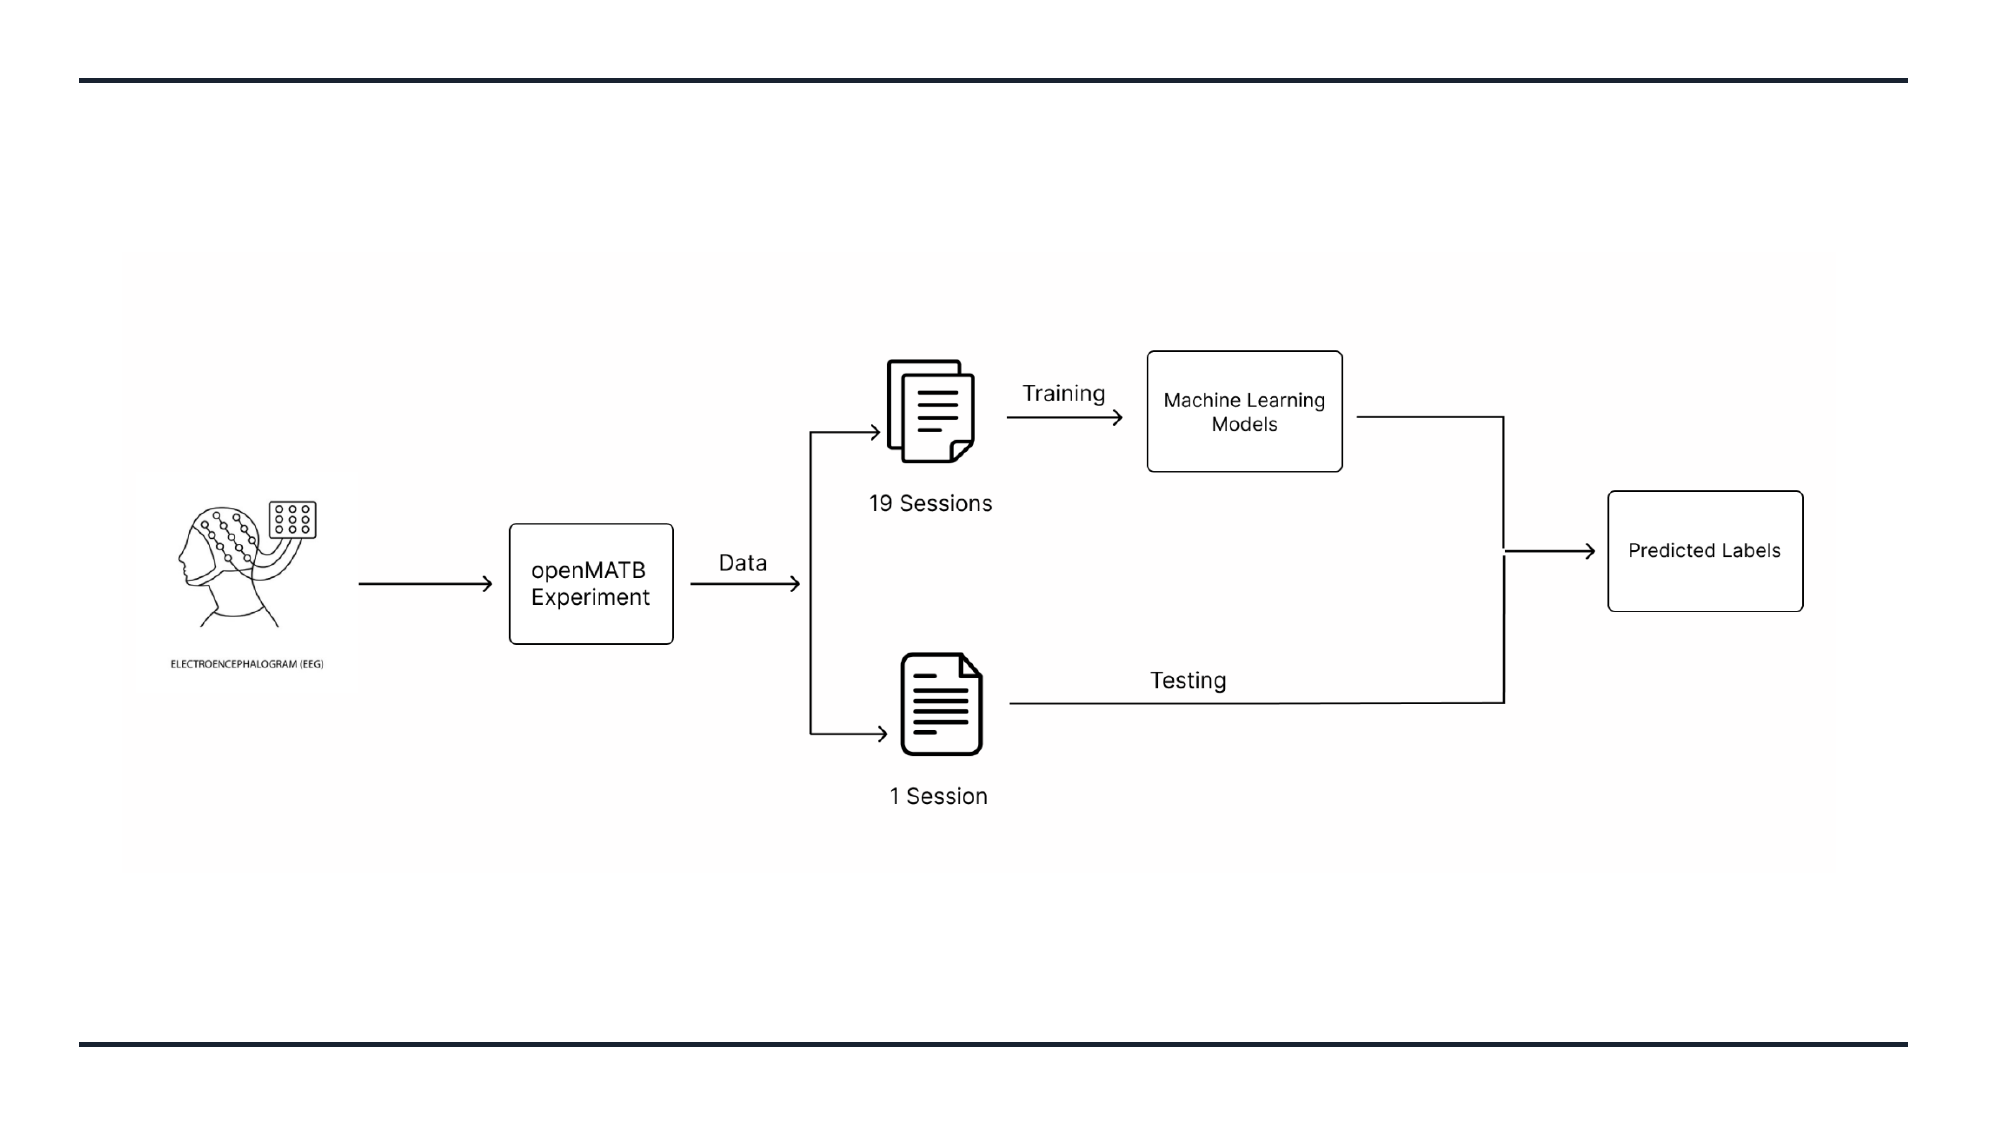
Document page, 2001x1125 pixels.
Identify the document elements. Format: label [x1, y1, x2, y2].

picture [122, 252, 1836, 873]
